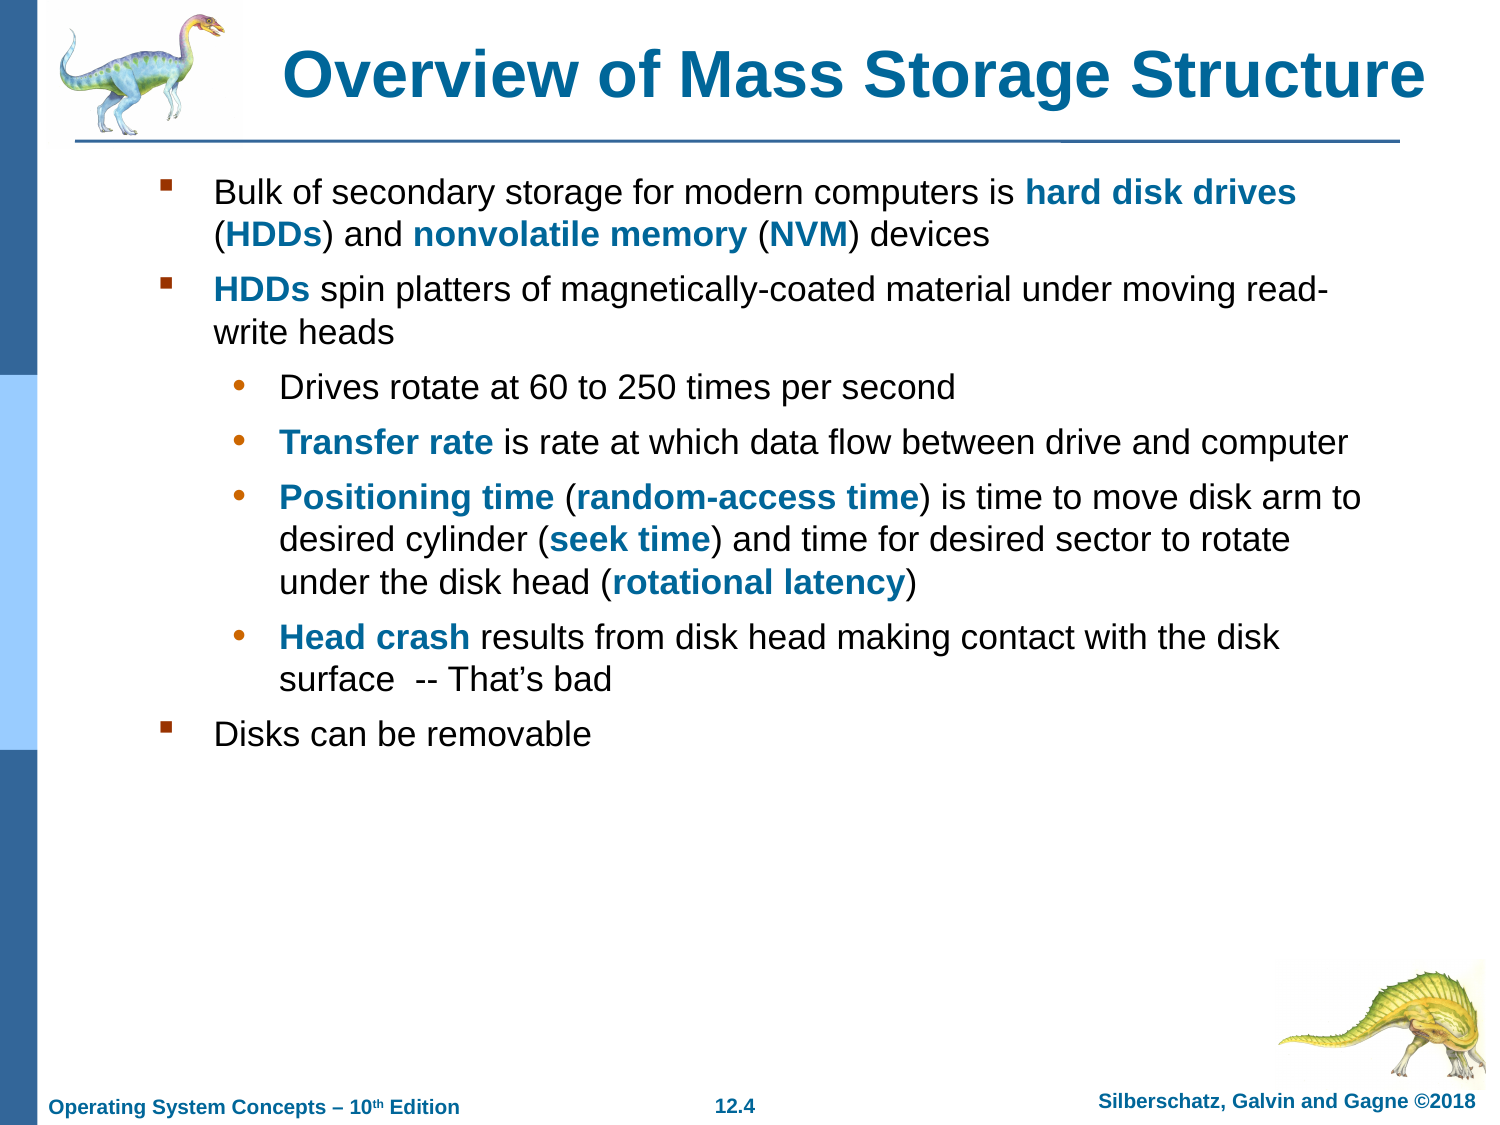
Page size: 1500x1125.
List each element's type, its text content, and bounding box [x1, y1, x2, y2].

picture [46, 0, 243, 149]
title Overview of Mass Storage Structure [225, 24, 1486, 119]
picture [1275, 959, 1486, 1090]
list Bulk of secondary storage for modern computers is hard disk drives (HDDs) and nonvolatile memory (NVM) devices HDDs spin platters of magnetically-coated material under moving read-write heads Drives rotate at 60 to 250 times per second Transfer rate is rate at which data flow between drive and computer Positioning time (random-access time) is time to move disk arm to desired cylinder (seek time) and time for desired sector to rotate under the disk head (rotational latency) Head crash results from disk head making contact with the disk surface -- That’s bad Disks can be removable [142, 161, 1403, 1027]
